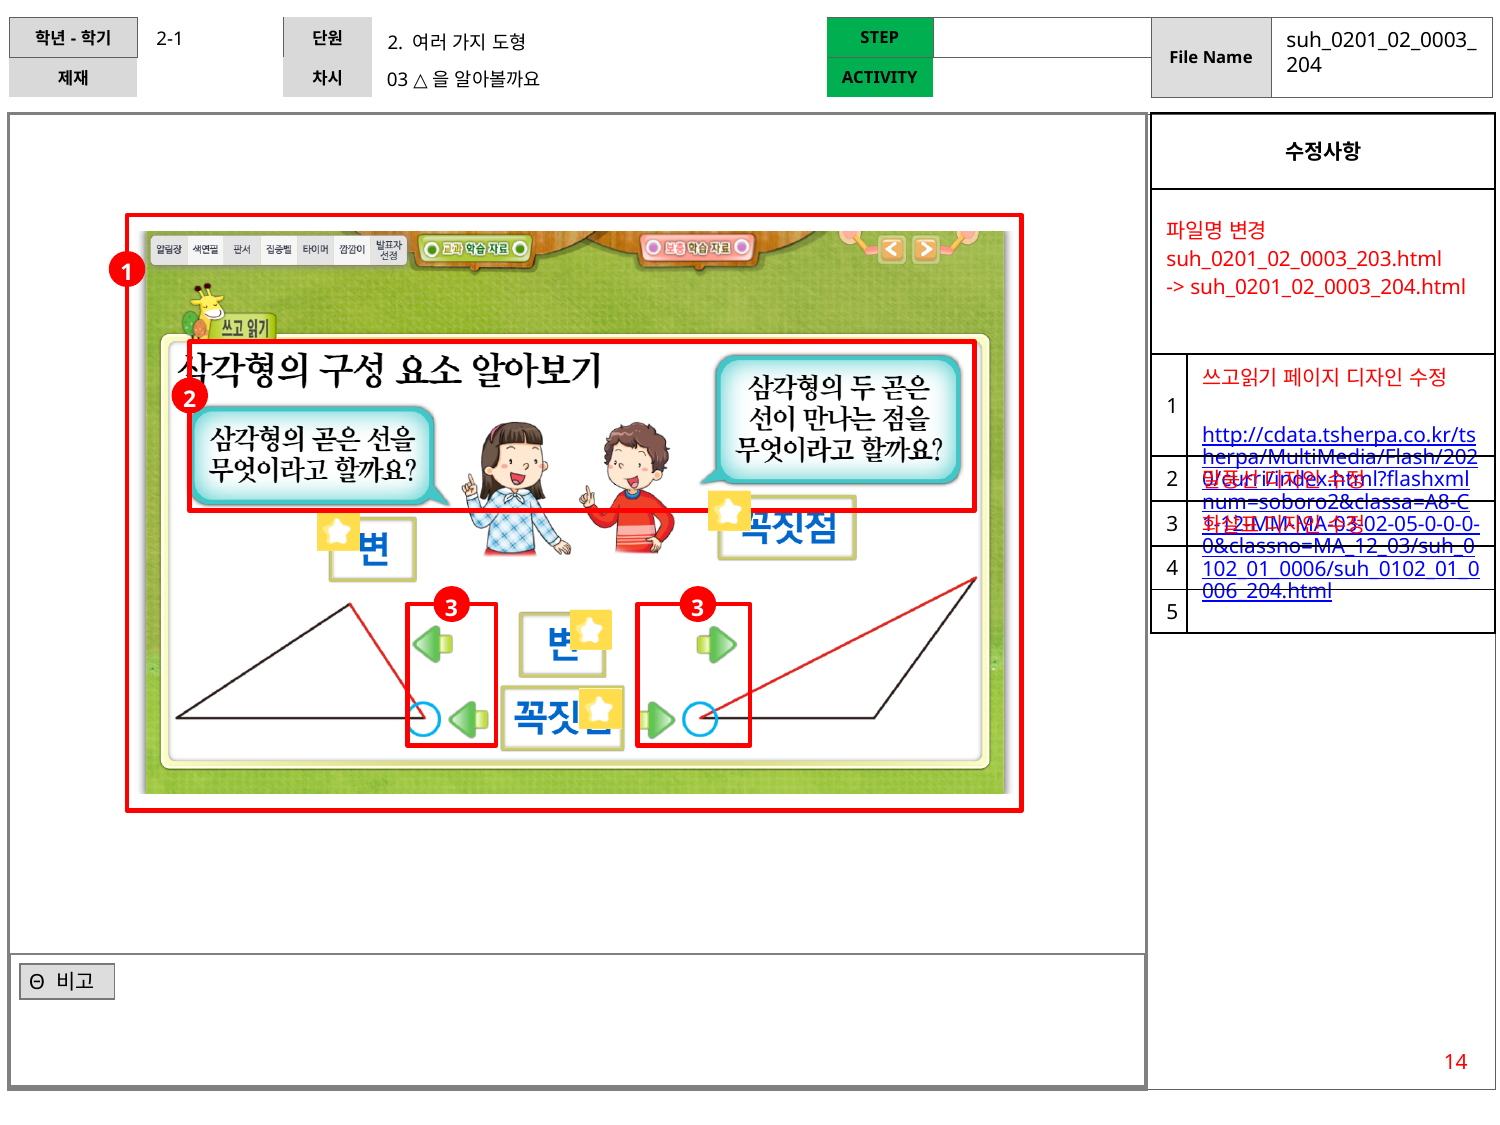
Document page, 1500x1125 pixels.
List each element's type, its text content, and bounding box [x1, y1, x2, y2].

text_box 2-1 [141, 18, 284, 55]
table_header 수정사항 [1152, 114, 1494, 188]
table_cell 화살표 디자인 수정 [1188, 502, 1494, 545]
table_cell 쓰고읽기 페이지 디자인 수정 http://cdata.tsherpa.co.kr/tsherpa/MultiMedia/Flash/2020/curri/index.html?flashxmlnum=soboro2&classa=A8-C1-12-MM-MA-03-02-05-0-0-0-0&classno=MA_12_03/suh_0102_01_0006/suh_0102_01_0006_204.html [1188, 355, 1494, 455]
table_cell 2 [1152, 457, 1186, 500]
table_cell [1188, 547, 1494, 589]
text_box [125, 213, 1024, 229]
text_box 03 △을 알아볼까요 [372, 60, 821, 96]
table_cell 1 [1152, 355, 1186, 455]
text_box [125, 804, 1024, 813]
text_box 2. 여러 가지 도형 [372, 23, 828, 48]
picture [17, 231, 1132, 795]
table_cell 5 [1152, 590, 1186, 632]
table_cell 3 [1152, 502, 1186, 545]
table_cell [1188, 590, 1494, 632]
table_cell 말풍선 디자인 수정 [1188, 457, 1494, 500]
table_cell 파일명 변경 suh_0201_02_0003_203.html -> suh_0201_02_0003_204.html [1152, 190, 1494, 353]
text_box suh_0201_02_0003_204 [1271, 18, 1500, 84]
table_cell 4 [1152, 547, 1186, 589]
